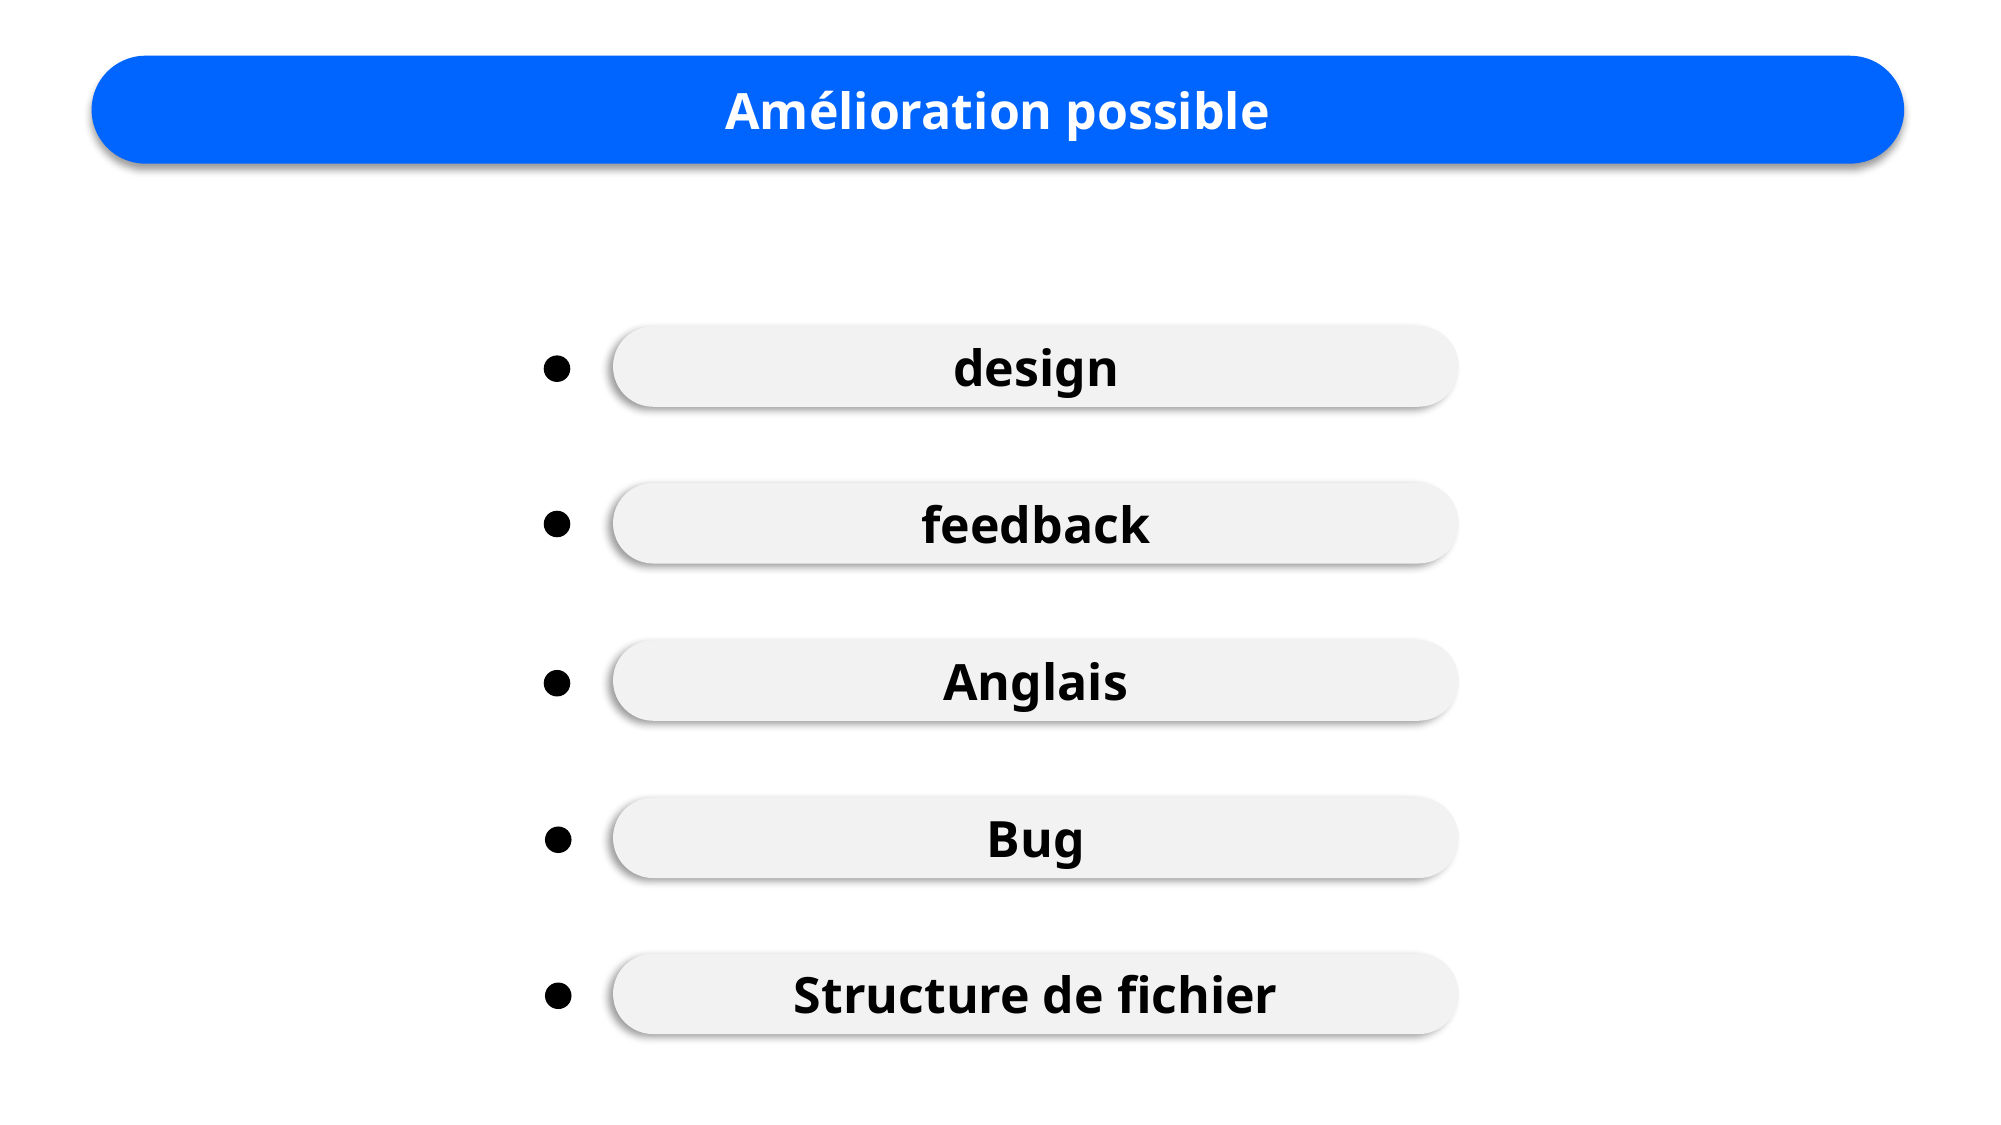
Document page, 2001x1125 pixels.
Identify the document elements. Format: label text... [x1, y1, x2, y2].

text_box Anglais [611, 639, 1460, 722]
text_box Amélioration possible [90, 54, 1906, 165]
text_box [543, 981, 573, 1011]
text_box [542, 509, 572, 539]
text_box [543, 825, 573, 855]
text_box Structure de fichier [611, 952, 1460, 1036]
text_box [542, 354, 572, 384]
text_box [542, 668, 572, 698]
text_box feedback [611, 481, 1460, 565]
text_box design [611, 325, 1460, 408]
text_box Bug [611, 796, 1460, 880]
